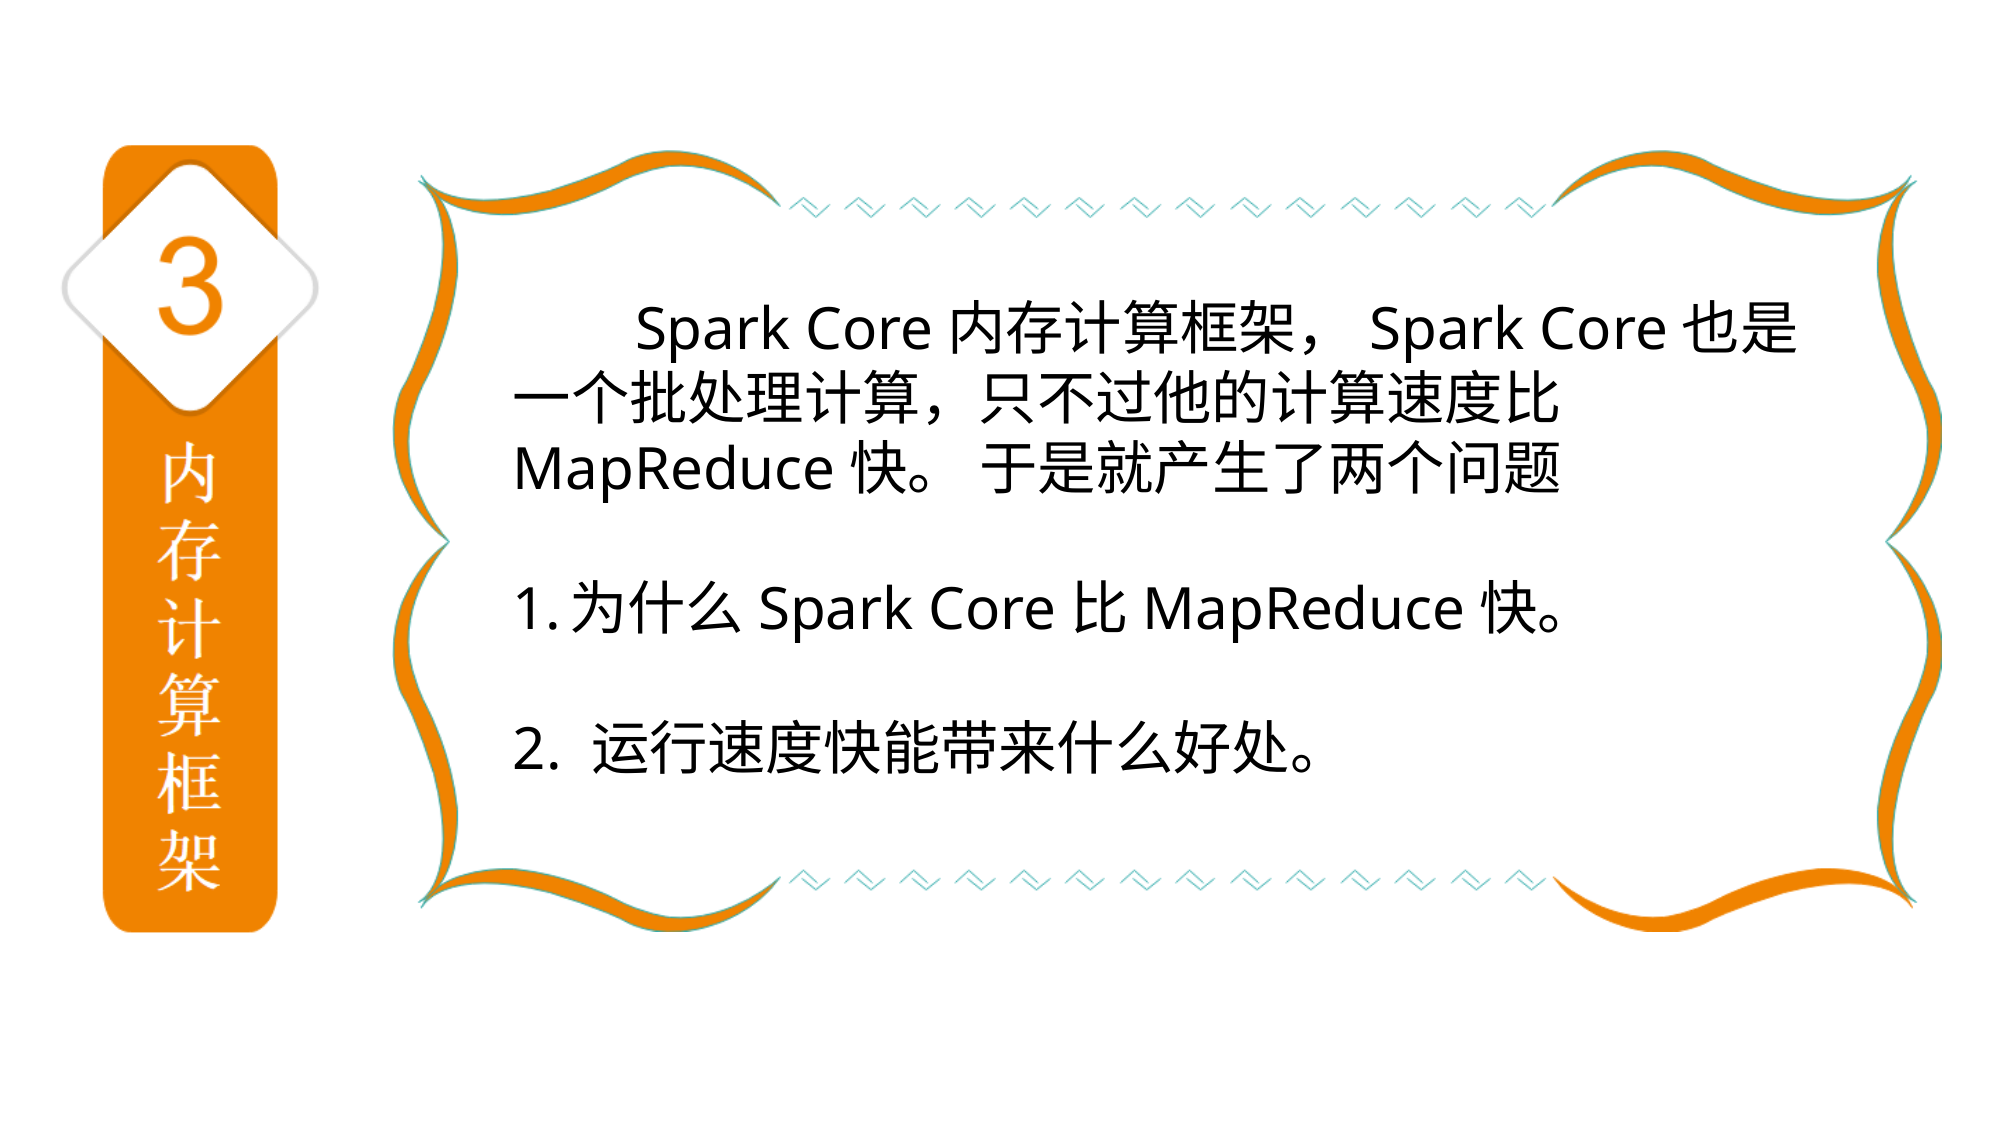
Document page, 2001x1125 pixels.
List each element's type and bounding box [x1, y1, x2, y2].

picture [392, 149, 1942, 932]
picture [58, 144, 320, 934]
